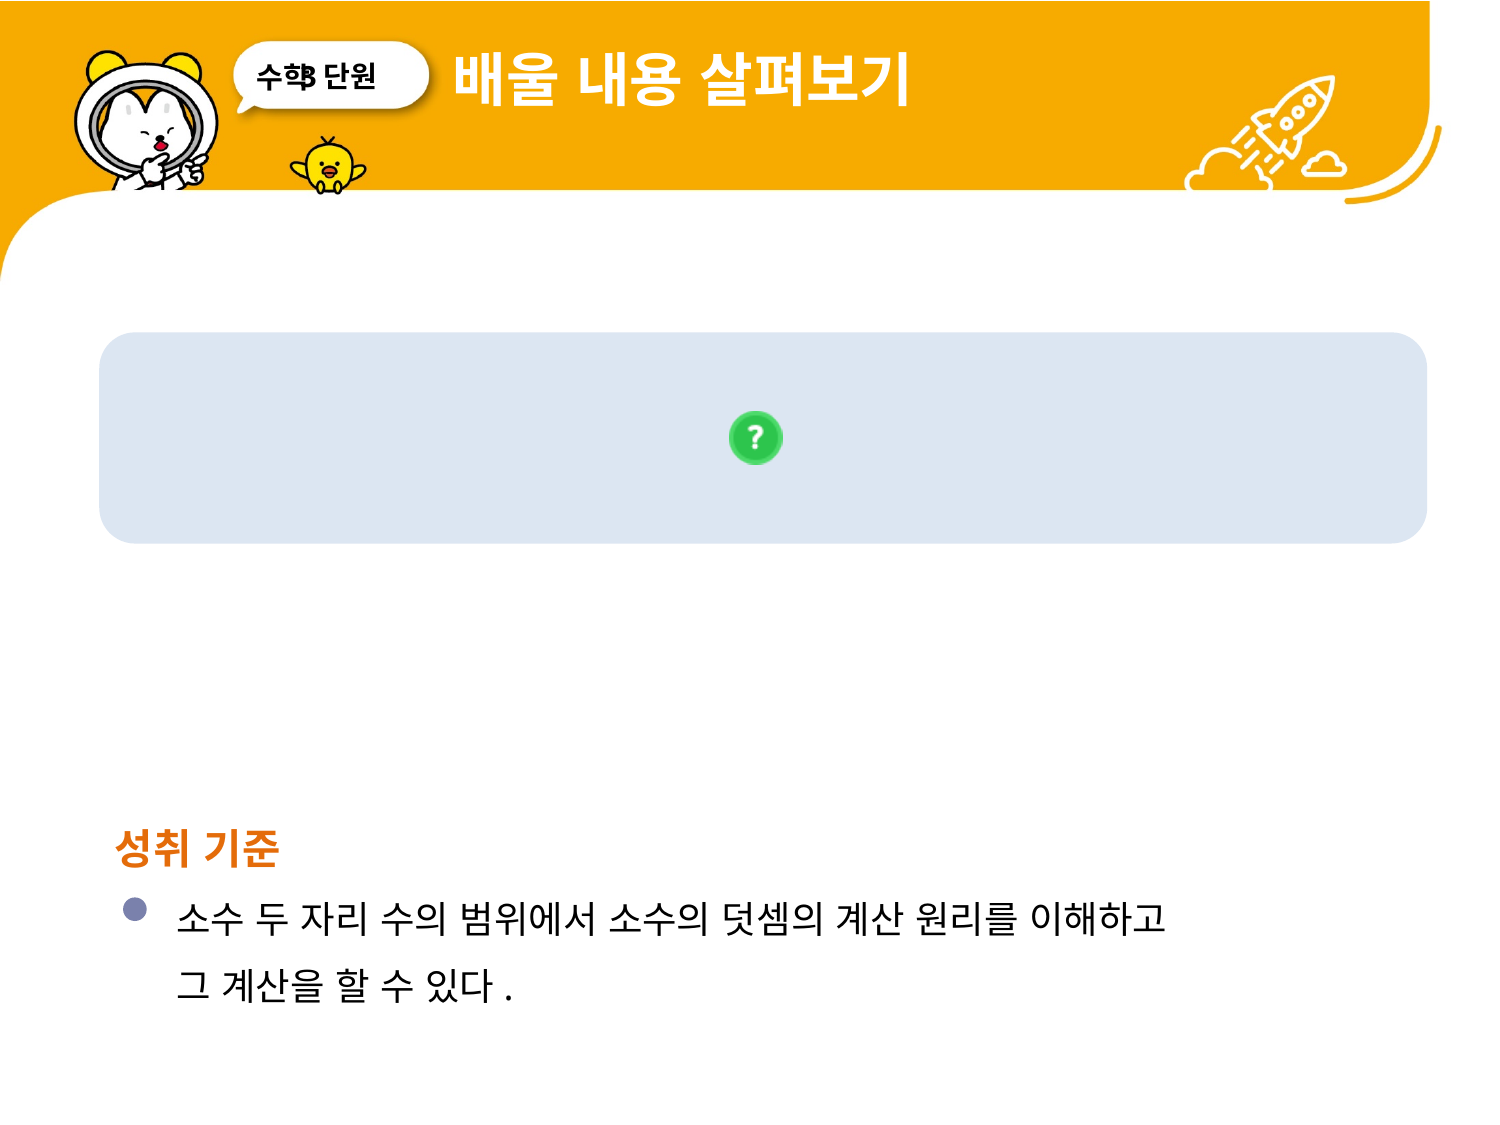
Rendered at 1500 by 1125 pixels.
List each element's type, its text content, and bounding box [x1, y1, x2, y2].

list 3단원 [283, 54, 445, 105]
text_box 소수 ‌한 ‌자리 ‌수의‌ 덧셈‌ 계산‌ 원리를 ‌이해하고 ‌계산할 ‌수 ‌있습니다. [161, 333, 1455, 558]
text_box [123, 897, 147, 922]
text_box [100, 333, 1427, 543]
picture [0, 1, 1500, 1124]
text_box 성취 기준 소수 두 자리 수의 범위에서 소수의 덧셈의 계산 원리를 이해하고 그 계산을 할 수 있다. [99, 815, 1413, 1018]
list 배울 내용 살펴보기 [438, 39, 1204, 126]
